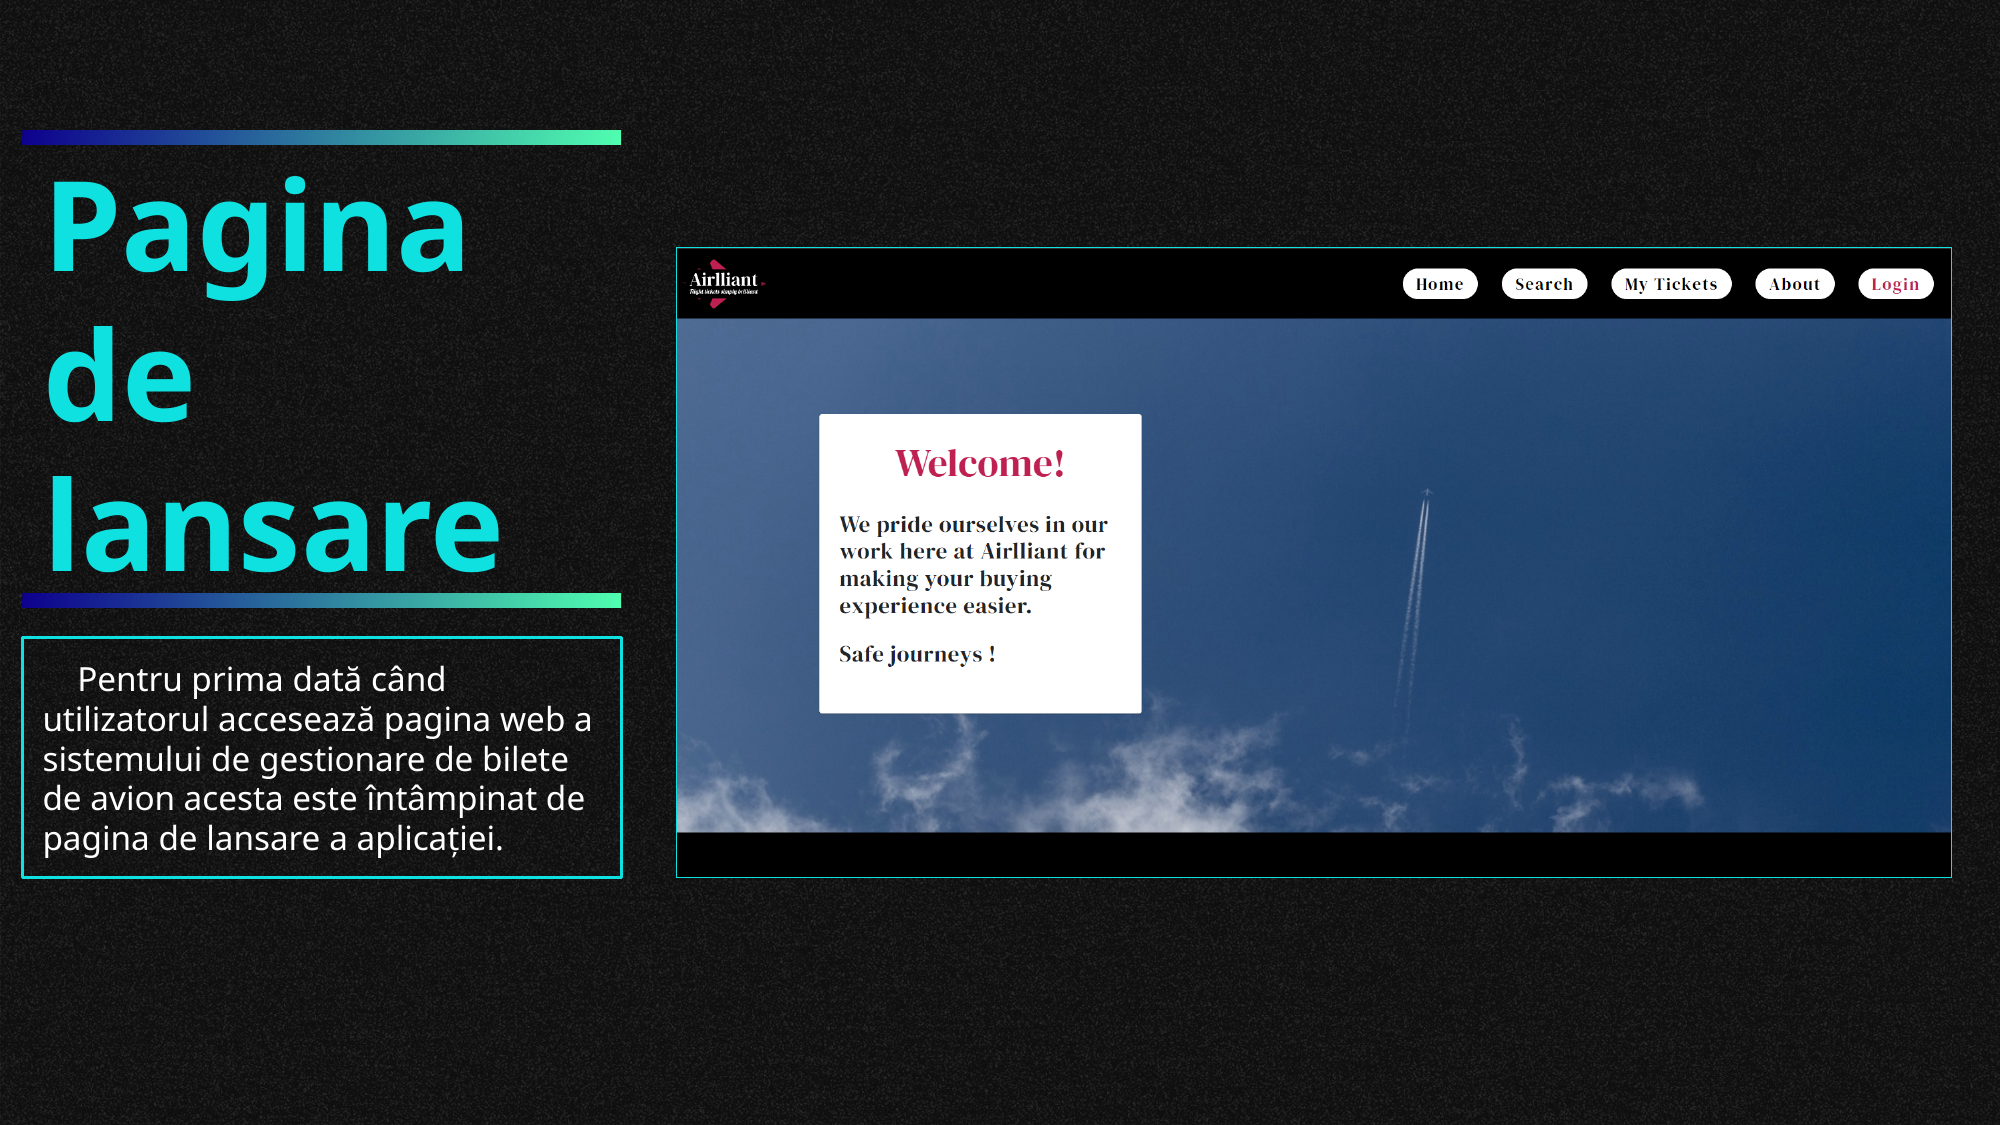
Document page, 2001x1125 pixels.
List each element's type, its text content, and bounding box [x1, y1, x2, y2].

picture [676, 247, 1952, 878]
text_box [22, 593, 622, 608]
subtitle Pentru prima dată când utilizatorul accesează pagina web a sistemului de gestionare de bilete de avion acesta este întâmpinat de pagina de lansare a aplicației. [21, 636, 623, 879]
text_box [22, 130, 622, 145]
title Pagina de lansare [23, 152, 622, 591]
